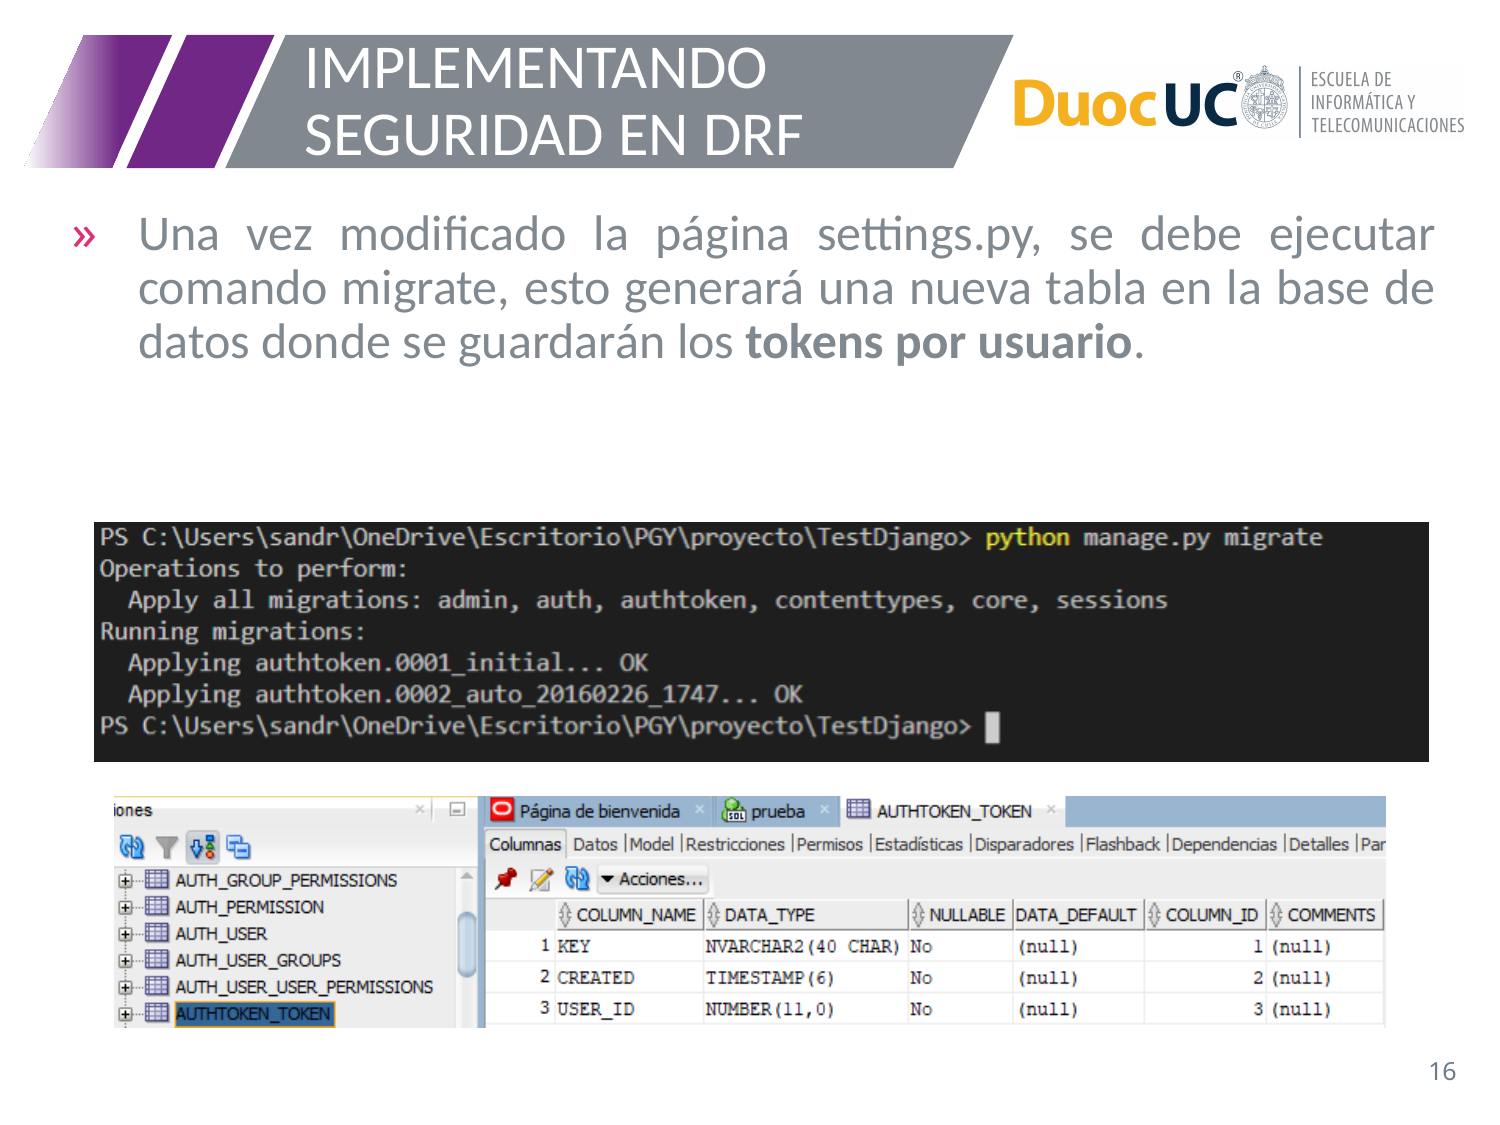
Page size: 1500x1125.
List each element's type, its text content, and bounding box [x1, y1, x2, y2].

picture [113, 796, 1387, 1028]
picture [94, 521, 1430, 762]
picture [1013, 63, 1465, 140]
list Una vez modificado la página settings.py, se debe ejecutar comando migrate, esto generará una nueva tabla en la base de datos donde se guardarán los tokens por usuario. [48, 199, 1452, 1043]
title IMPLEMENTANDO SEGURIDAD EN DRF [289, 34, 993, 169]
